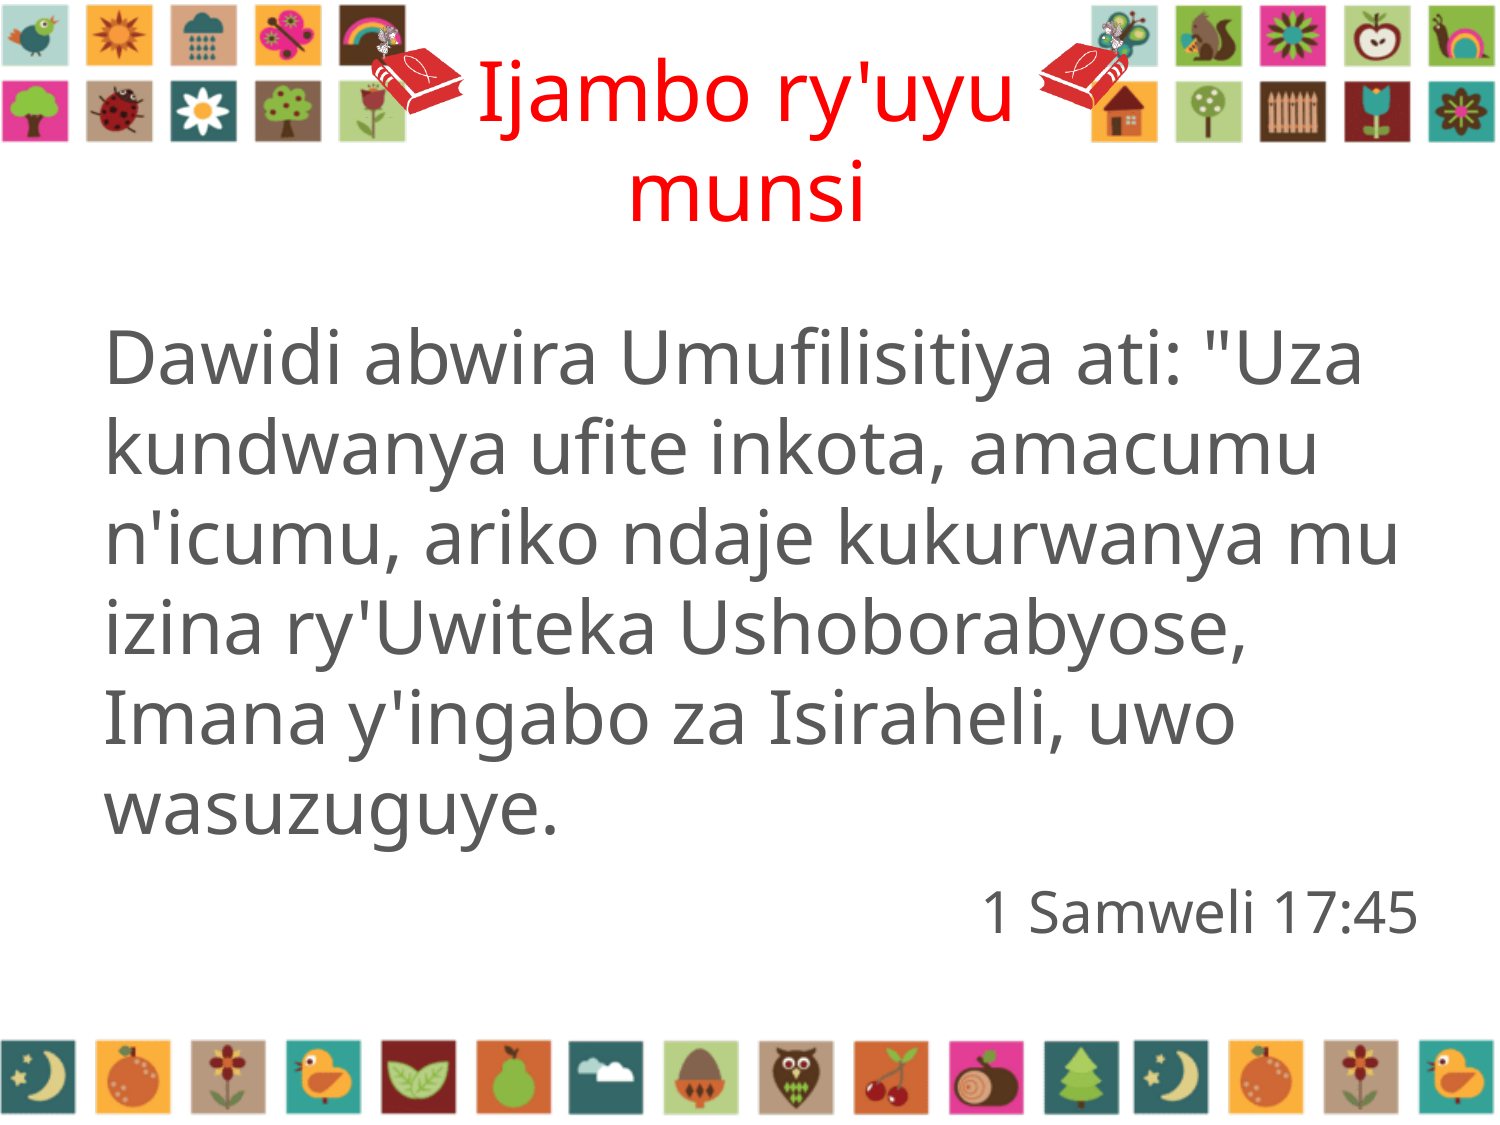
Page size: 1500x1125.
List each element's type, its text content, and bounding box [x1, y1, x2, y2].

text_box Dawidi abwira Umufilisitiya ati: "Uza kundwanya ufite inkota, amacumu n'icumu, ariko ndaje kukurwanya mu izina ry'Uwiteka Ushoborabyose, Imana y'ingabo za Isiraheli, uwo wasuzuguye. [88, 302, 1436, 948]
picture [0, 3, 496, 150]
text_box Ijambo ry'uyu munsi [414, 30, 1080, 246]
picture [1007, 3, 1500, 150]
text_box 1 Samweli 17:45 [803, 868, 1435, 953]
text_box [0, 1028, 1500, 1118]
